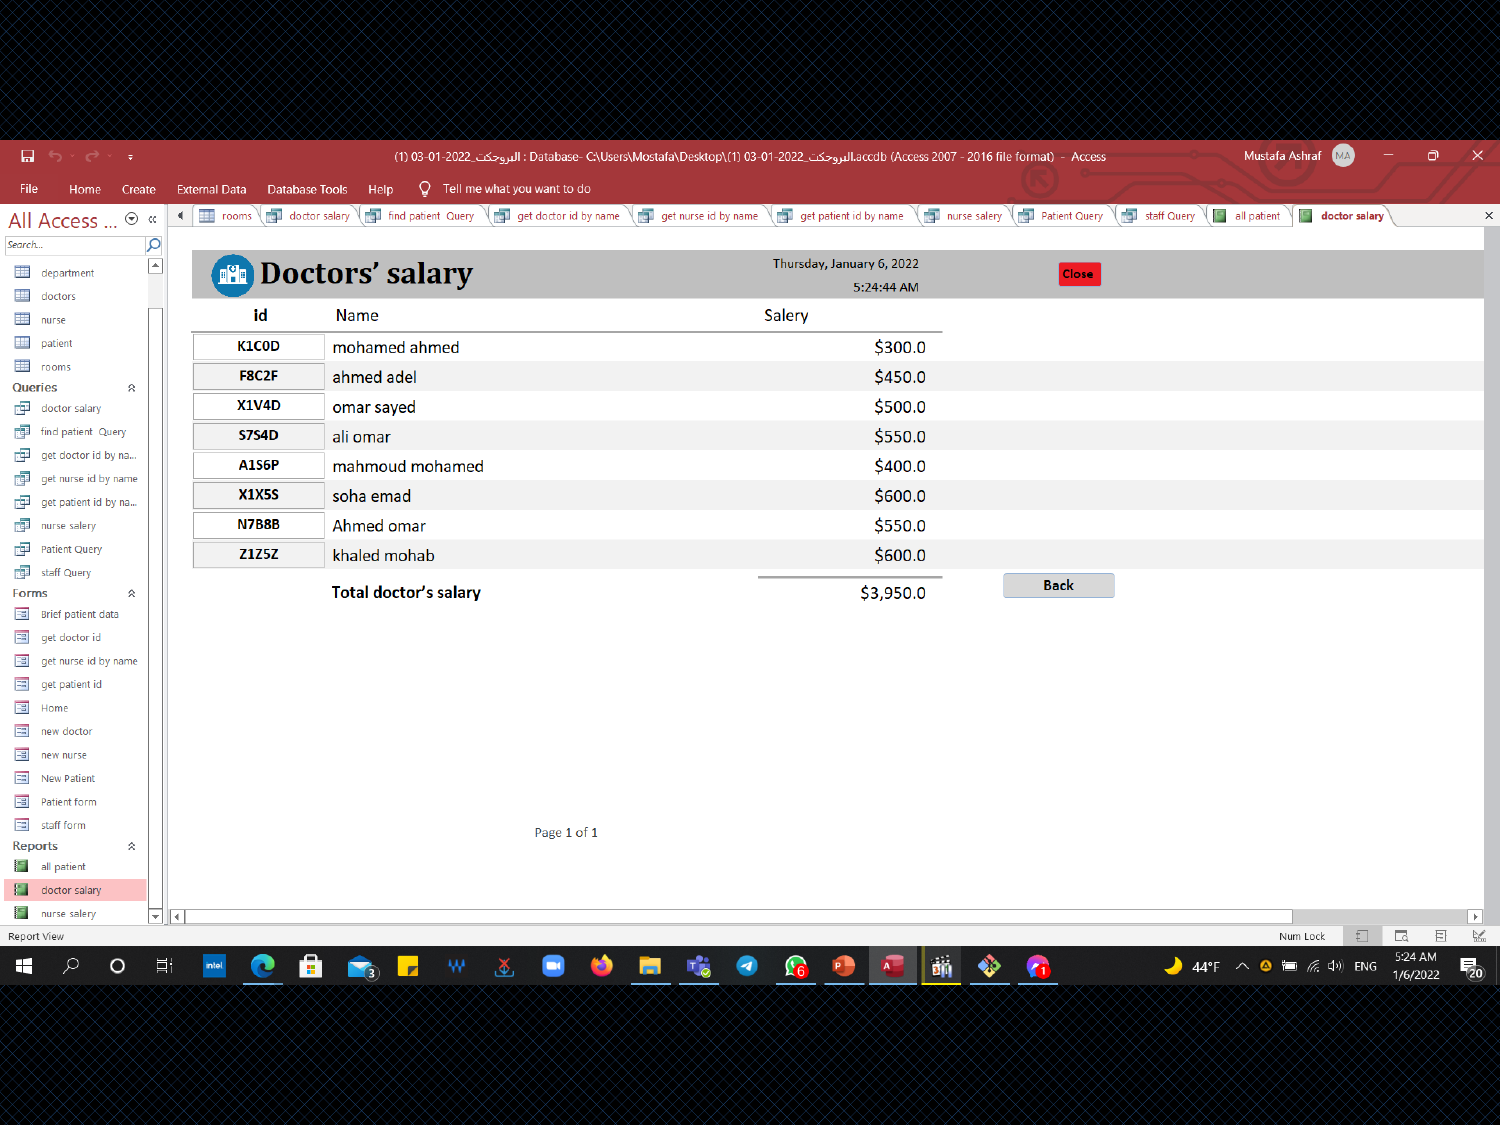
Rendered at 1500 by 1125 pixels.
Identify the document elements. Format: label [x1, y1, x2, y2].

picture [0, 140, 1500, 985]
